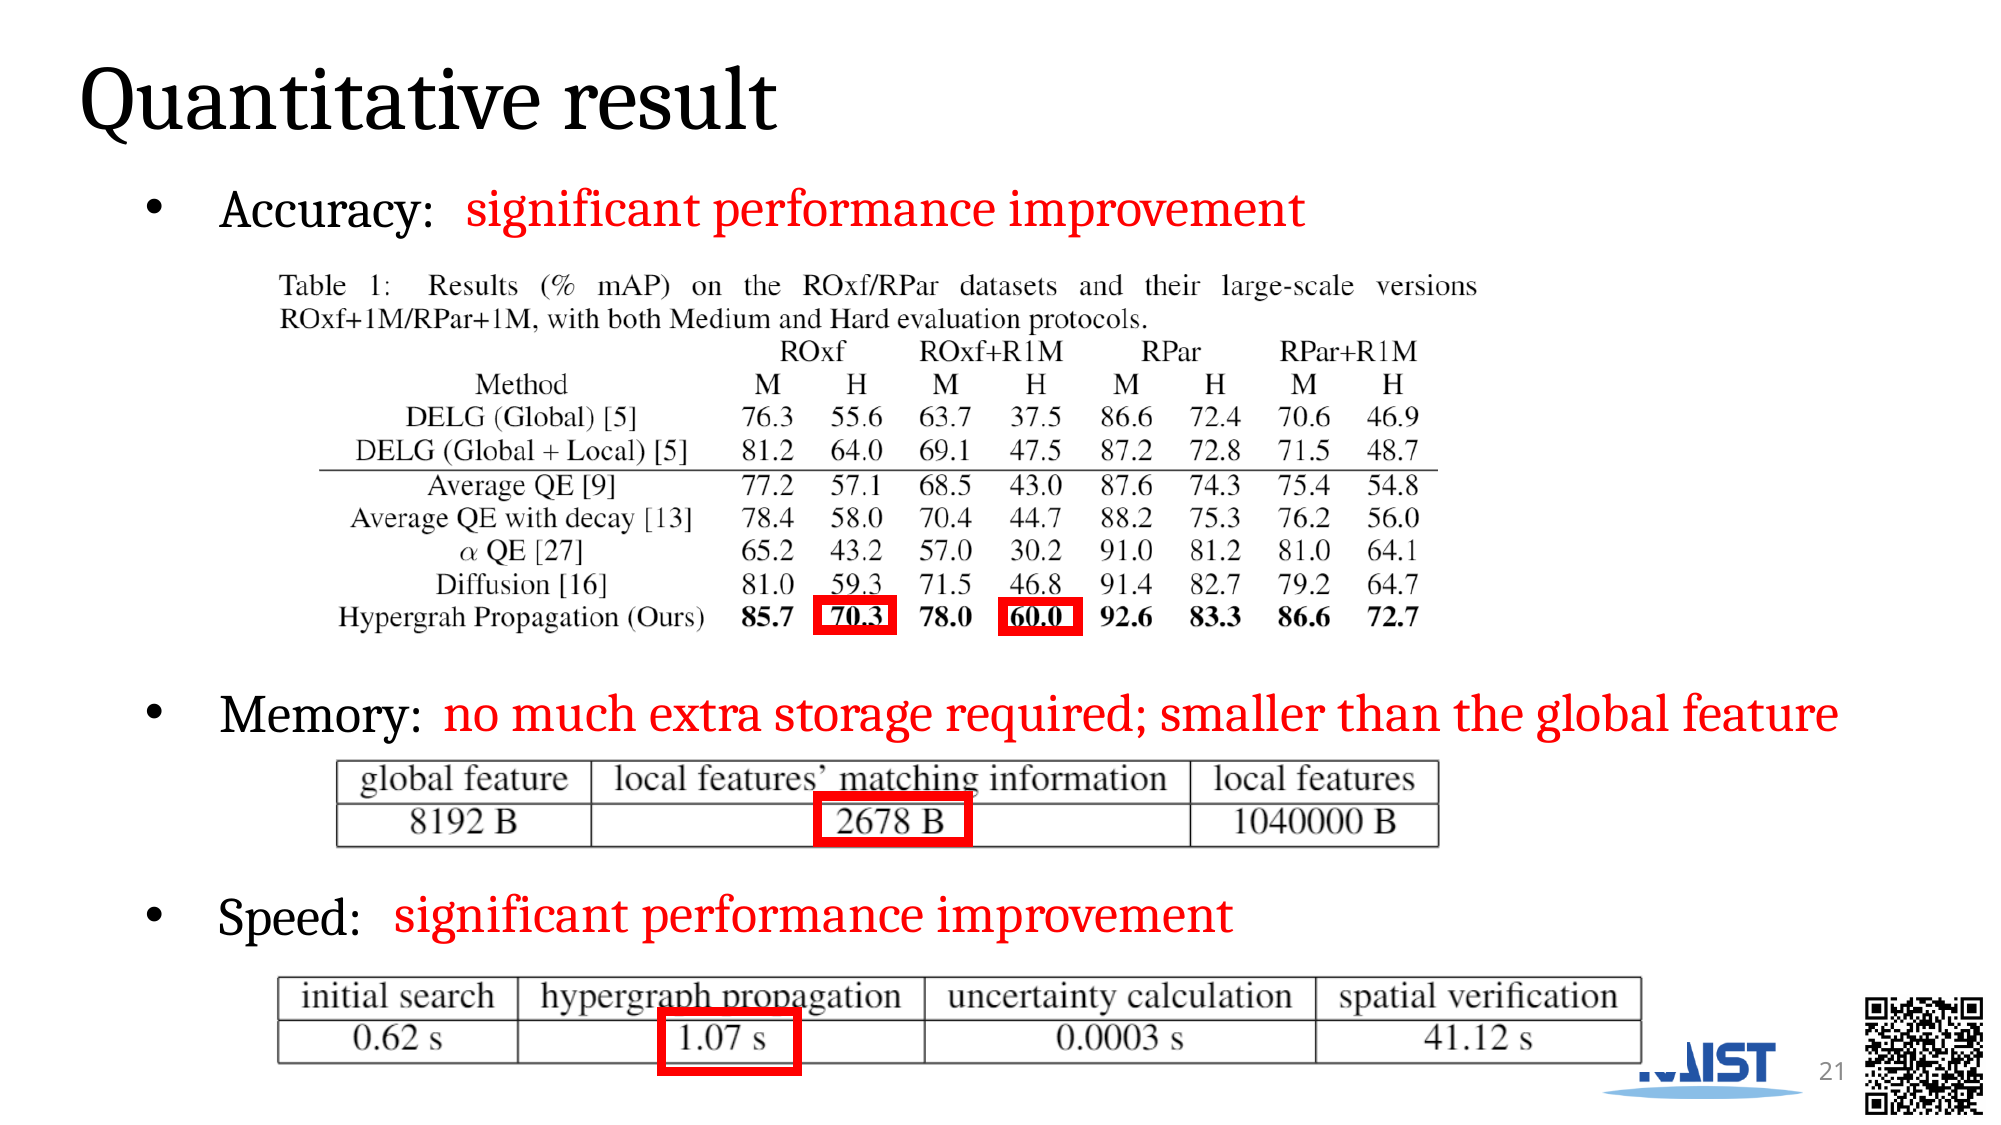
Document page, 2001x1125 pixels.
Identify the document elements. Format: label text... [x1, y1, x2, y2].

text_box significant performance improvement [380, 870, 1378, 951]
picture [250, 958, 1687, 1072]
text_box no much extra storage required; smaller than the global feature [428, 669, 1941, 750]
slide_number 21 [1412, 1042, 1863, 1103]
picture [264, 254, 1493, 651]
picture [1862, 994, 1986, 1118]
text_box Memory: [130, 670, 428, 751]
text_box significant performance improvement [451, 165, 1449, 246]
title Quantitative result [65, 0, 1791, 210]
text_box Accuracy: [130, 166, 452, 246]
text_box Speed: [130, 874, 452, 954]
picture [178, 748, 1615, 866]
